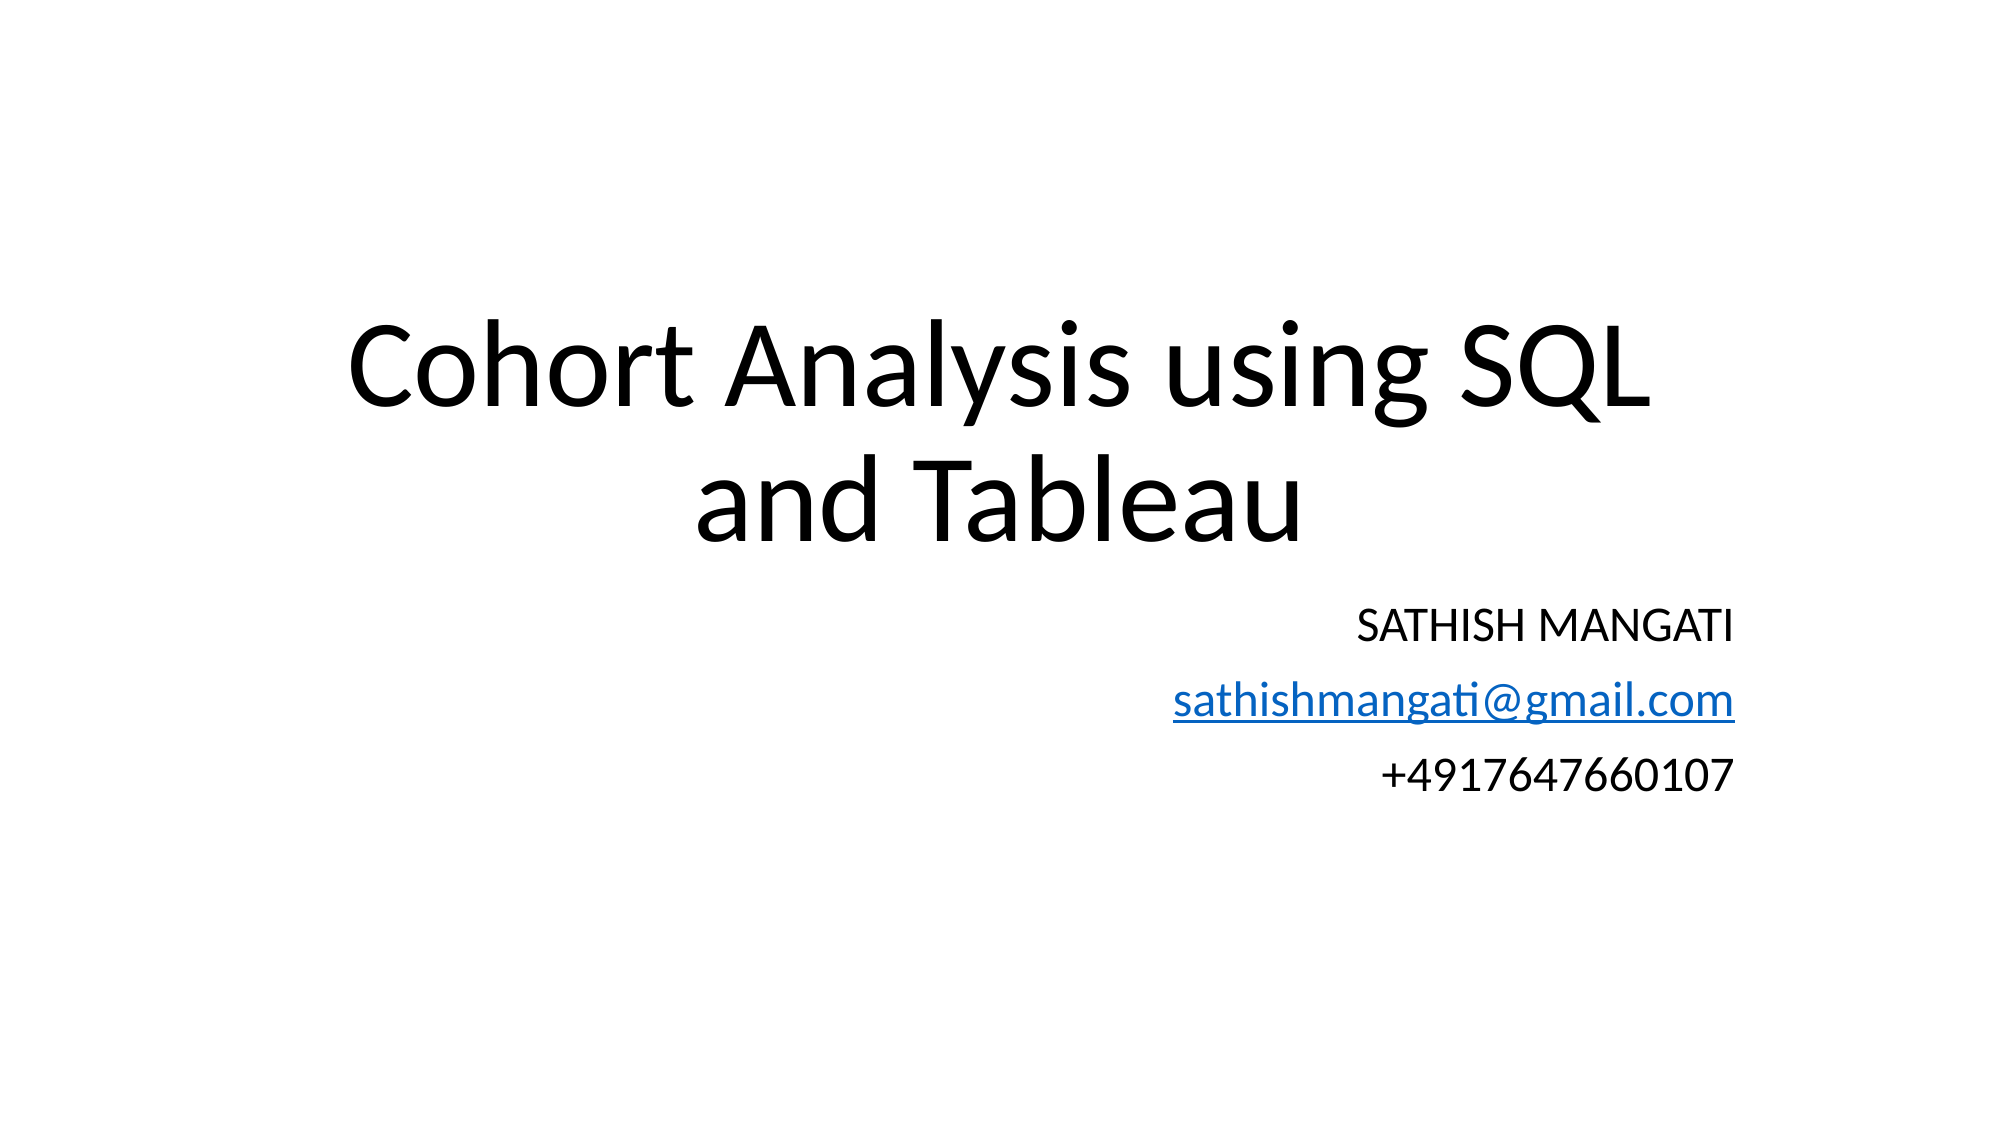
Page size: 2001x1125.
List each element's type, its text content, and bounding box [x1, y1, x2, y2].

title Cohort Analysis using SQL and Tableau [249, 184, 1750, 576]
subtitle SATHISH MANGATI sathishmangati@gmail.com +4917647660107 [249, 590, 1750, 863]
